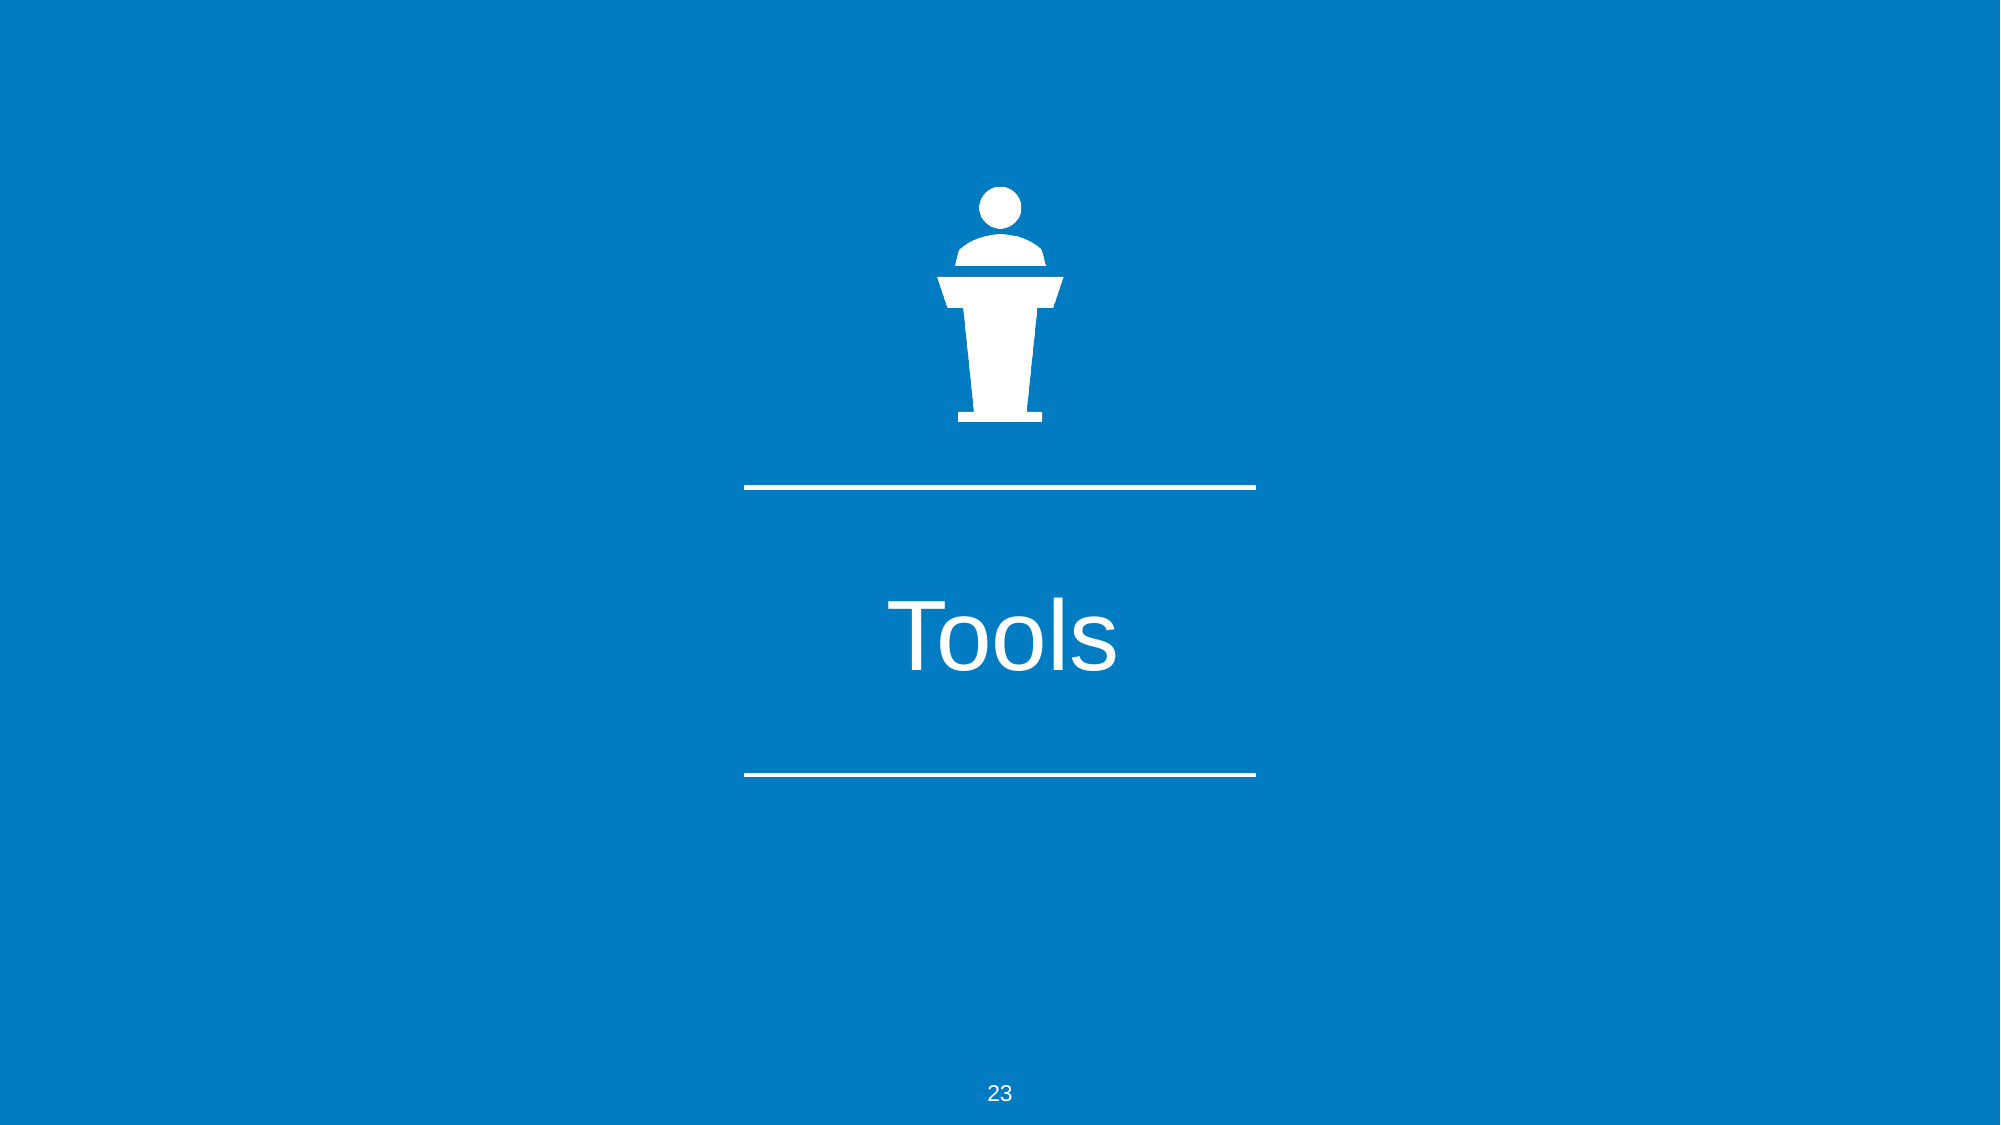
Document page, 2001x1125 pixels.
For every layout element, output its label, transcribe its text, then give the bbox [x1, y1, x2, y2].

picture [873, 177, 1127, 431]
slide_number 23 [774, 1062, 1225, 1123]
title Tools [342, 543, 1658, 718]
